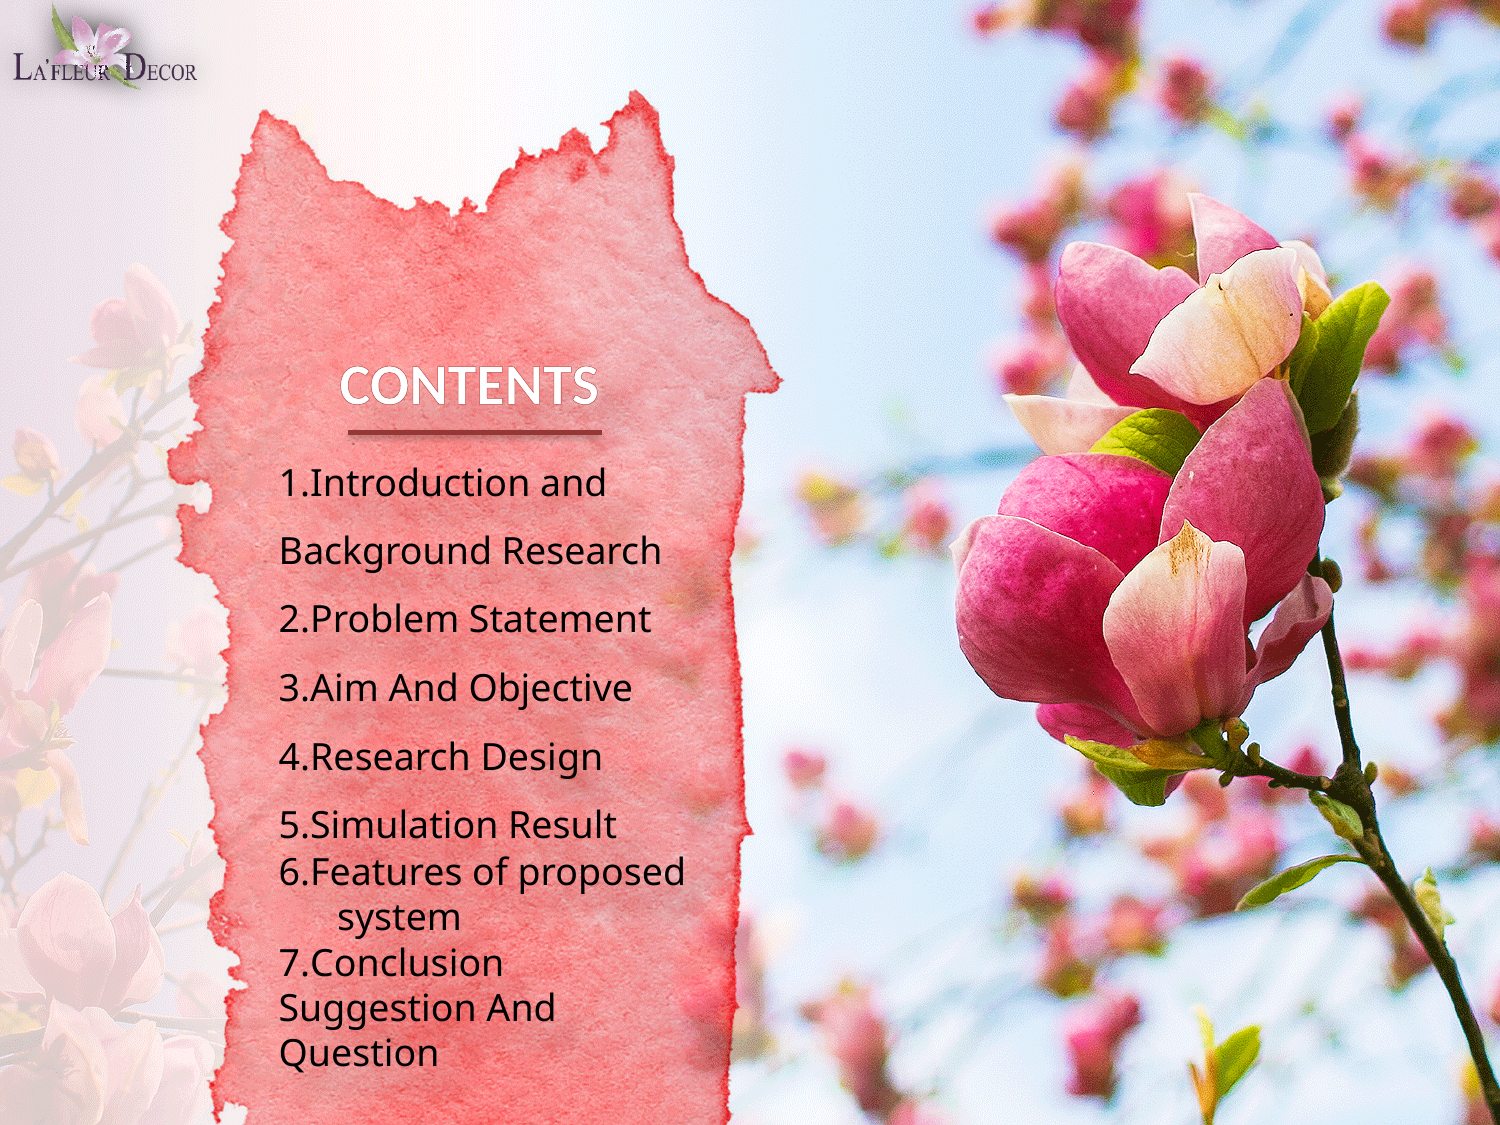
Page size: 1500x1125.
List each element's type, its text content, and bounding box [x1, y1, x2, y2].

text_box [324, 341, 615, 492]
text_box Introduction and Background Research Problem Statement Aim And Objective Research Design Simulation Result Features of proposed system Conclusion Suggestion And Question [270, 432, 701, 1125]
picture [0, 0, 1500, 1125]
